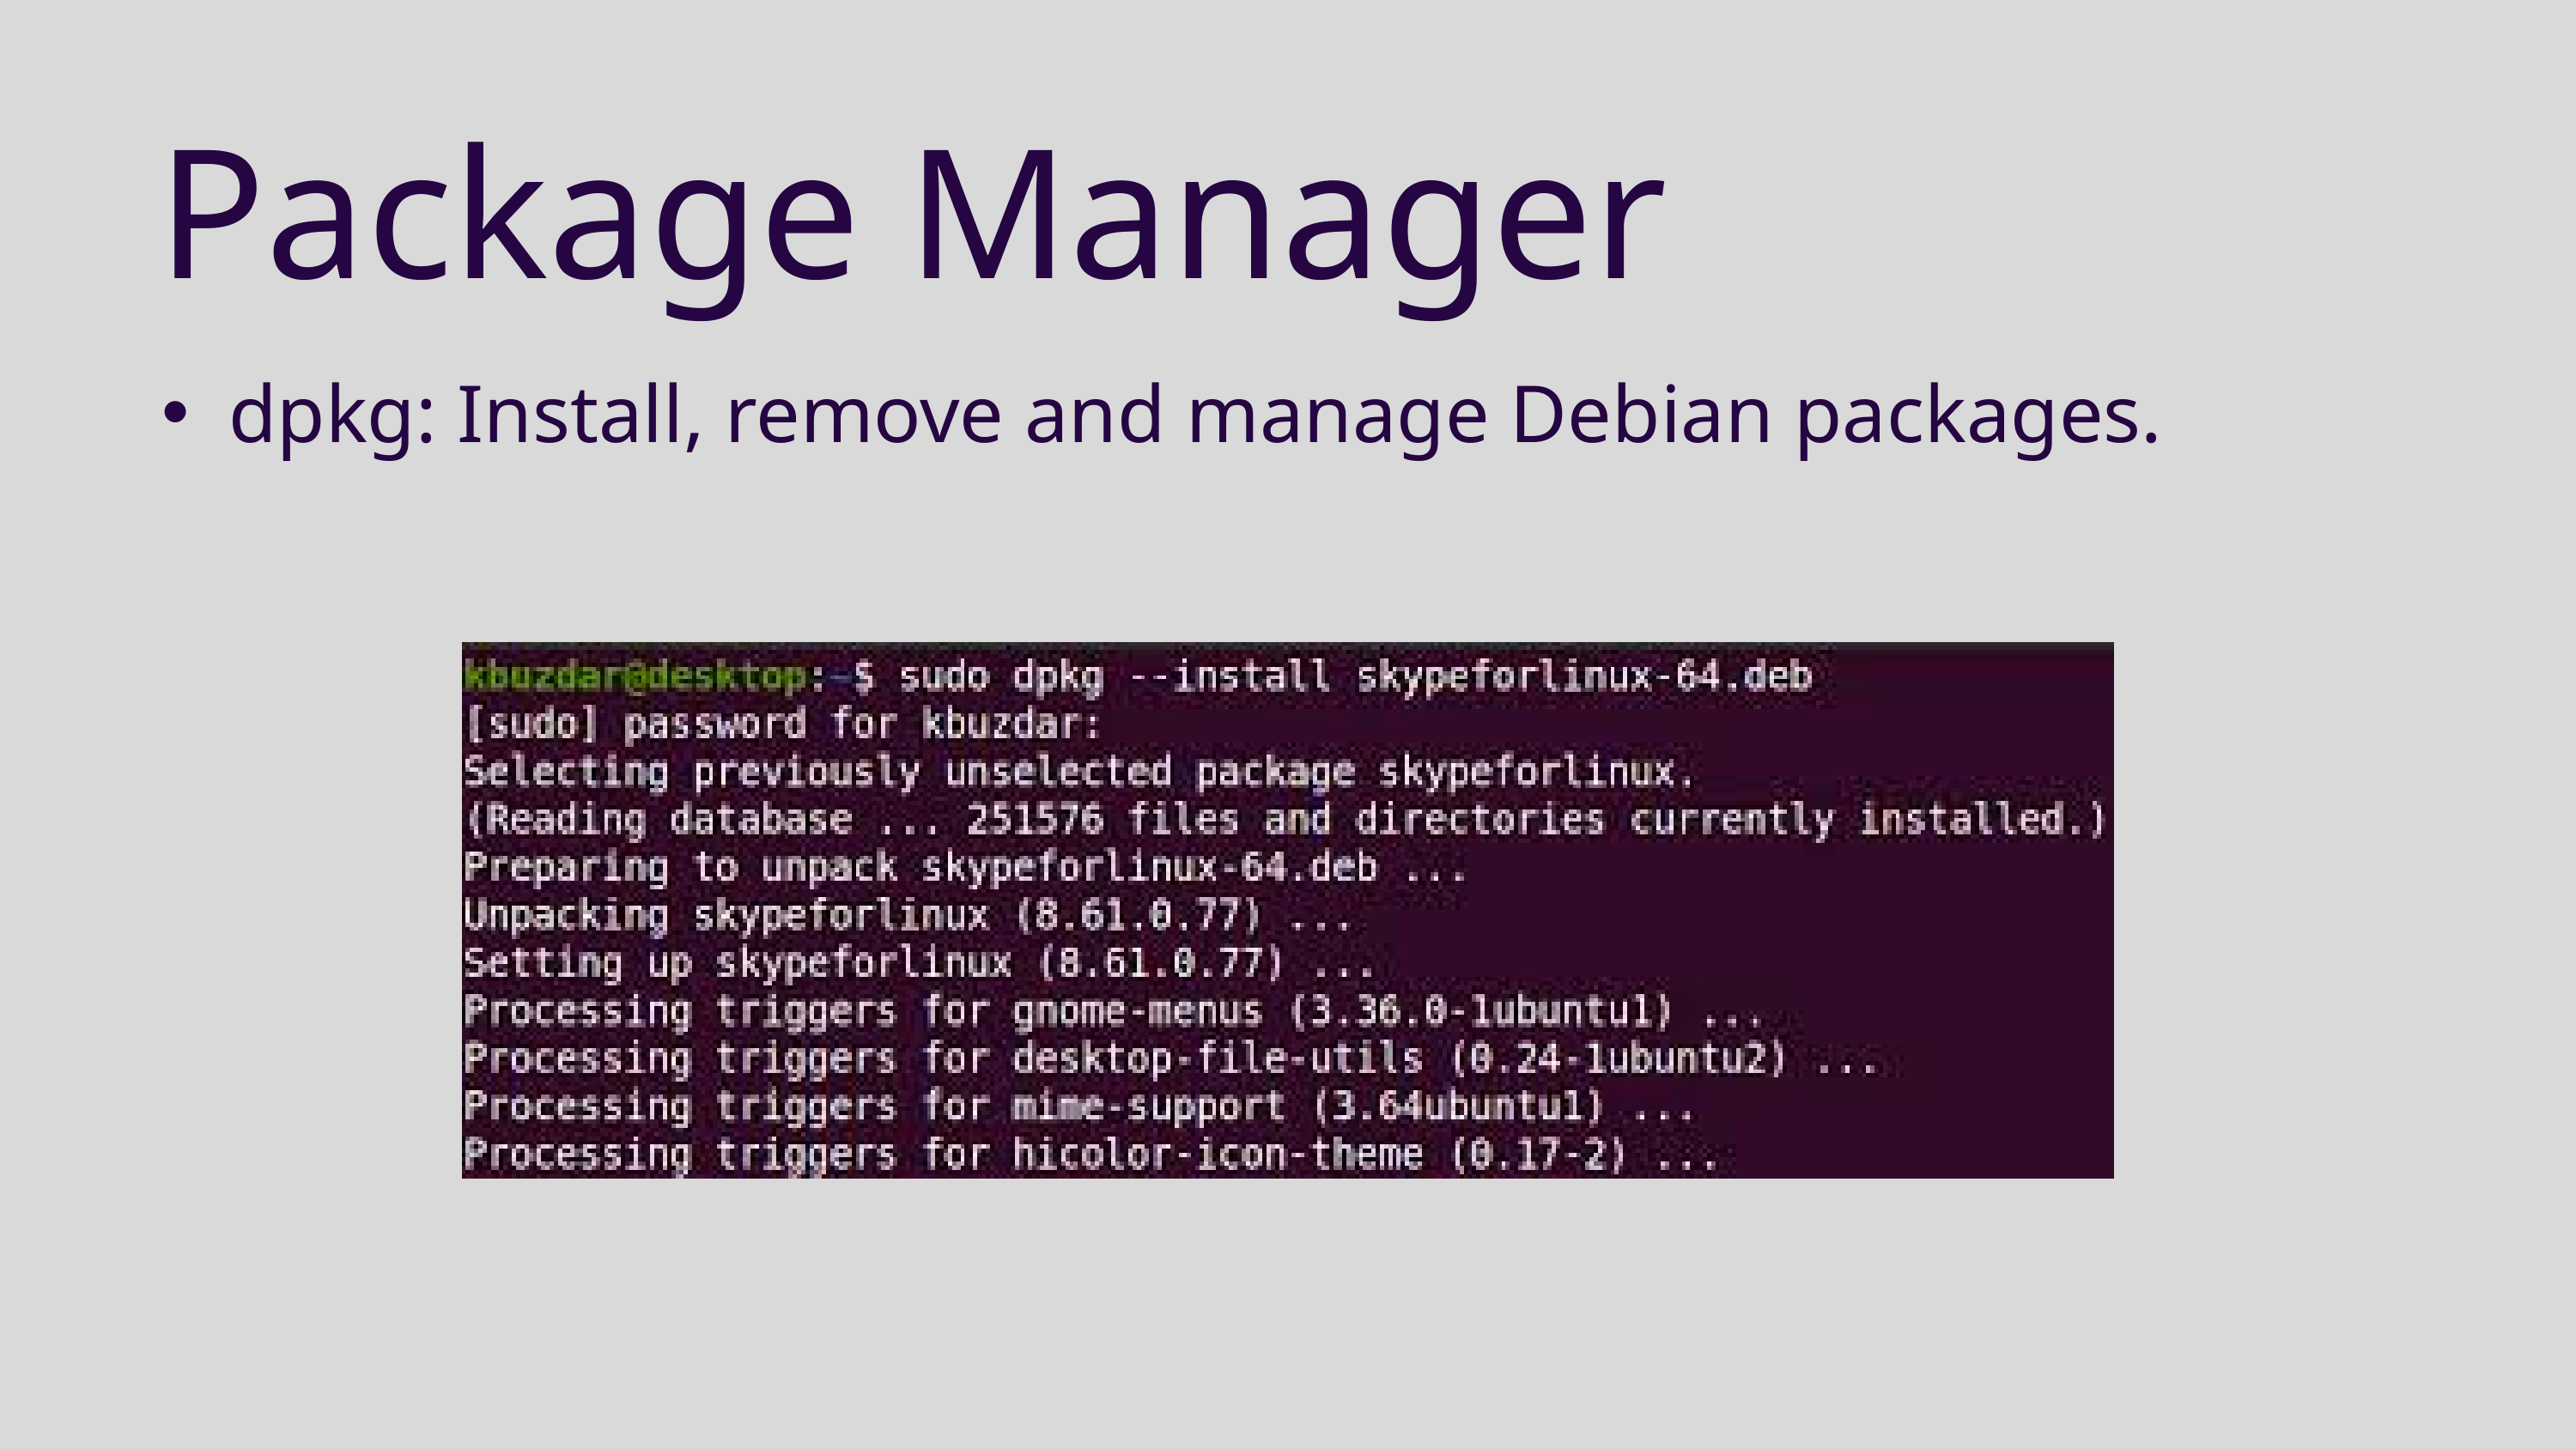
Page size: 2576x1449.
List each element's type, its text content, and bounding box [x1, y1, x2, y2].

text_box dpkg: Install, remove and manage Debian packages. [94, 264, 2356, 458]
text_box Package Manager [157, 153, 2419, 315]
picture [462, 642, 2114, 1179]
